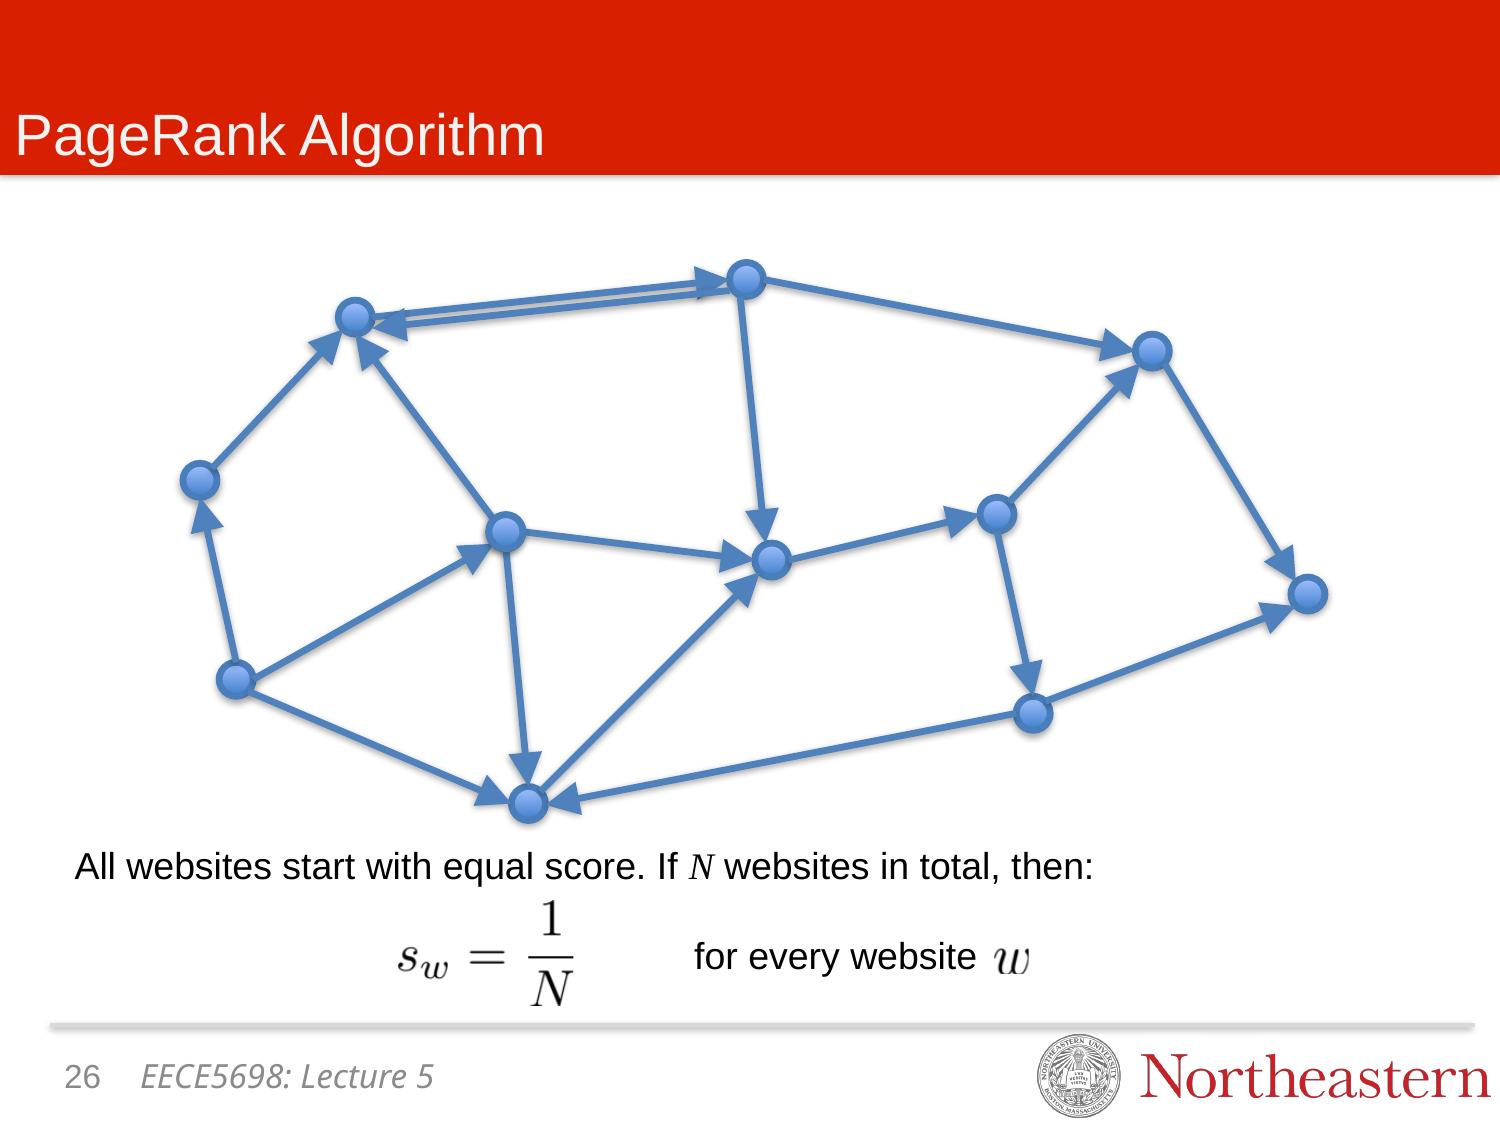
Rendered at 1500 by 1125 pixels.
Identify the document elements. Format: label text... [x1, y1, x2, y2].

picture [992, 948, 1029, 974]
text_box All websites start with equal score. If N websites in total, then: for every website [59, 790, 1421, 985]
picture [1037, 1034, 1491, 1118]
slide_number 25 [41, 1045, 117, 1105]
footer EECE5698: Lecture 5 [125, 1045, 1029, 1105]
title PageRank Algorithm [0, 0, 1500, 175]
picture [396, 899, 574, 1006]
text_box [182, 262, 1326, 821]
